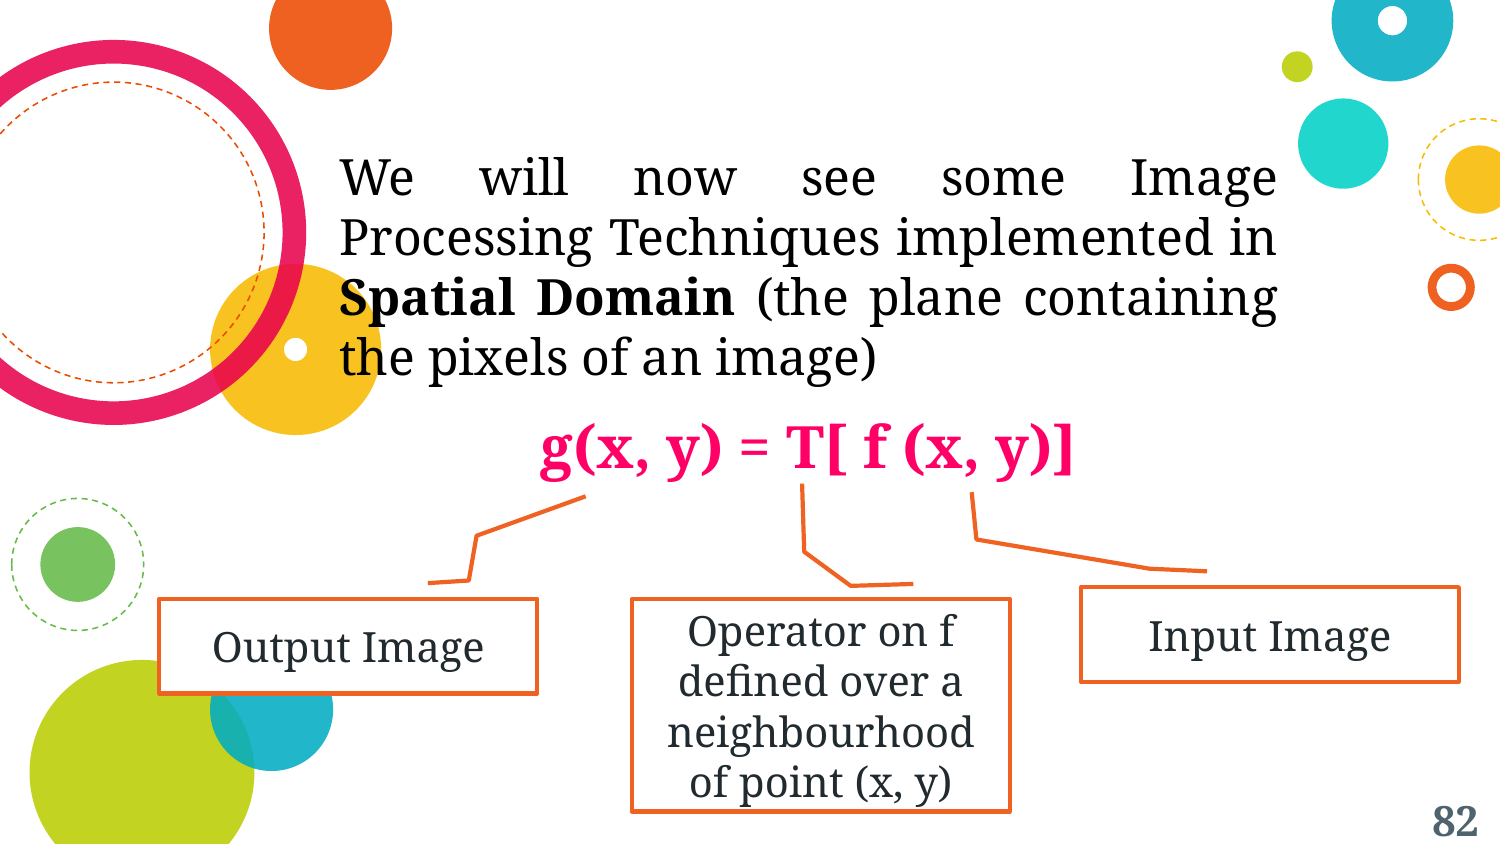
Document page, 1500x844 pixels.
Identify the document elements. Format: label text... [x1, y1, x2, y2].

text_box We will now see some Image Processing Techniques implemented in Spatial Domain (the plane containing the pixels of an image) g(x, y) = T[ f (x, y)] [324, 138, 1294, 488]
text_box Input Image [1079, 585, 1461, 684]
text_box Output Image [157, 597, 539, 696]
slide_number 82 [1387, 779, 1494, 844]
text_box Output Image [427, 494, 587, 586]
text_box Operator on f defined over a neighbourhood of point (x, y) [799, 483, 914, 588]
text_box Operator on f defined over a neighbourhood of point (x, y) [630, 597, 1012, 814]
text_box Input Image [969, 492, 1208, 574]
